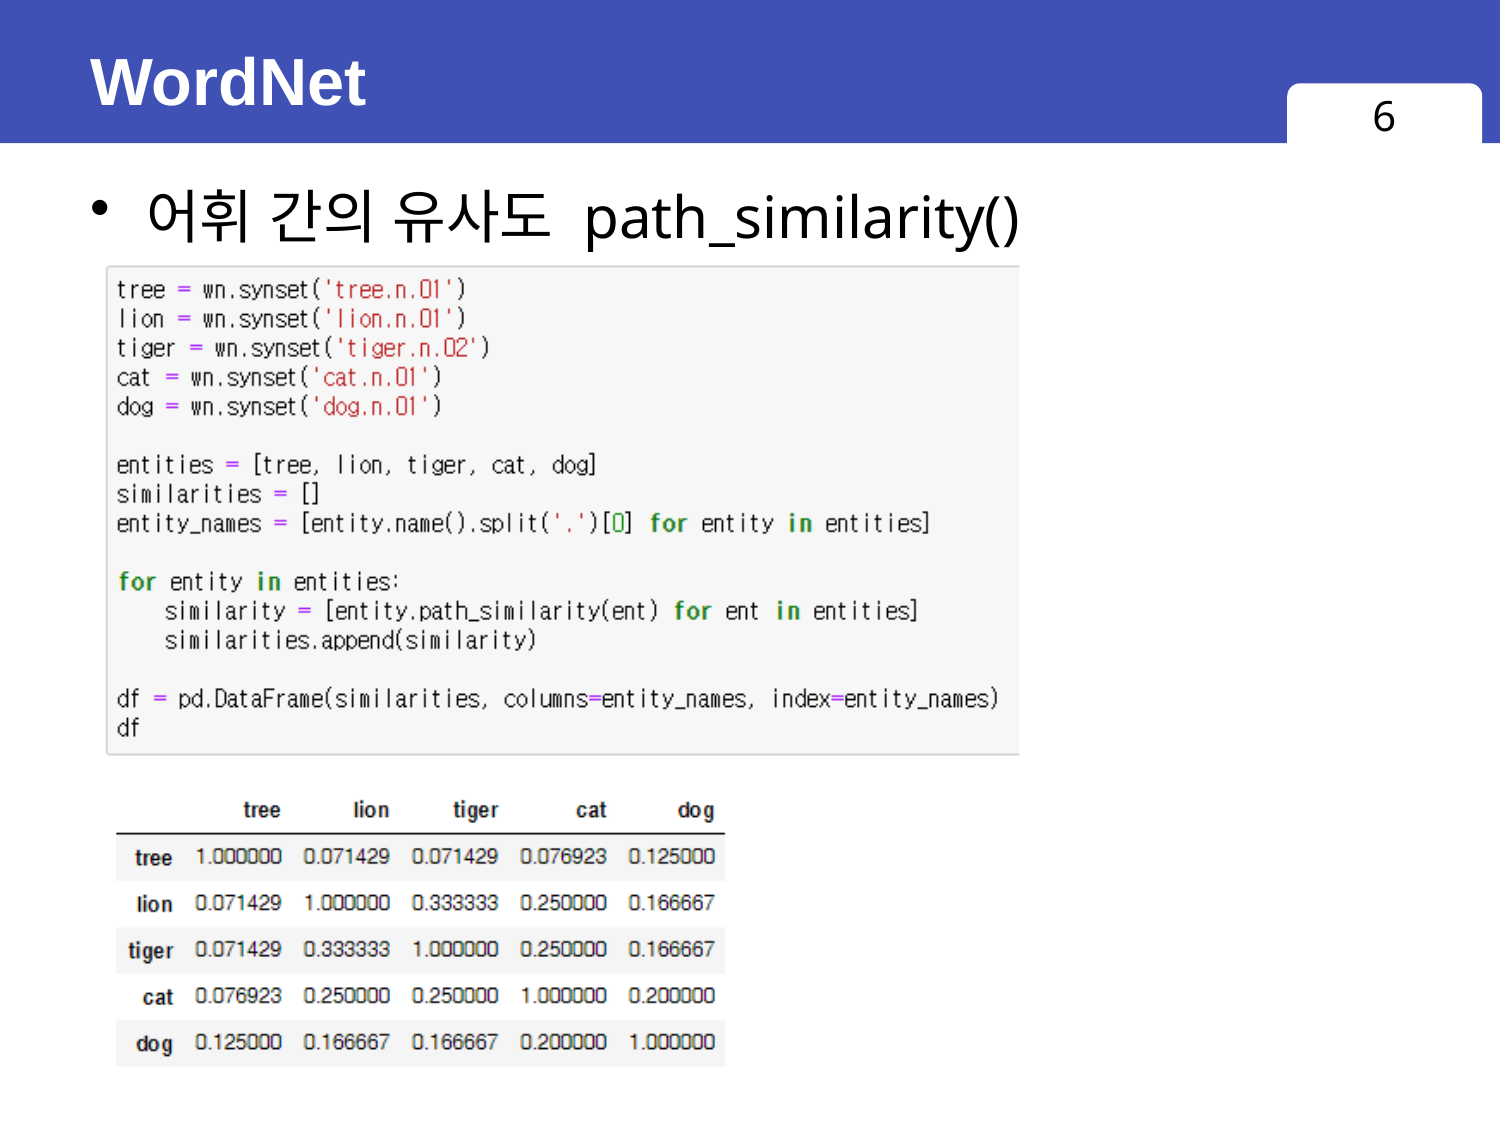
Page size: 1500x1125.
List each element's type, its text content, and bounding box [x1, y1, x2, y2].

list 어휘 간의 유사도 path_similarity() [74, 172, 1483, 1095]
slide_number 6 [1286, 81, 1483, 161]
title WordNet [74, 16, 1426, 141]
picture [100, 255, 1020, 1077]
